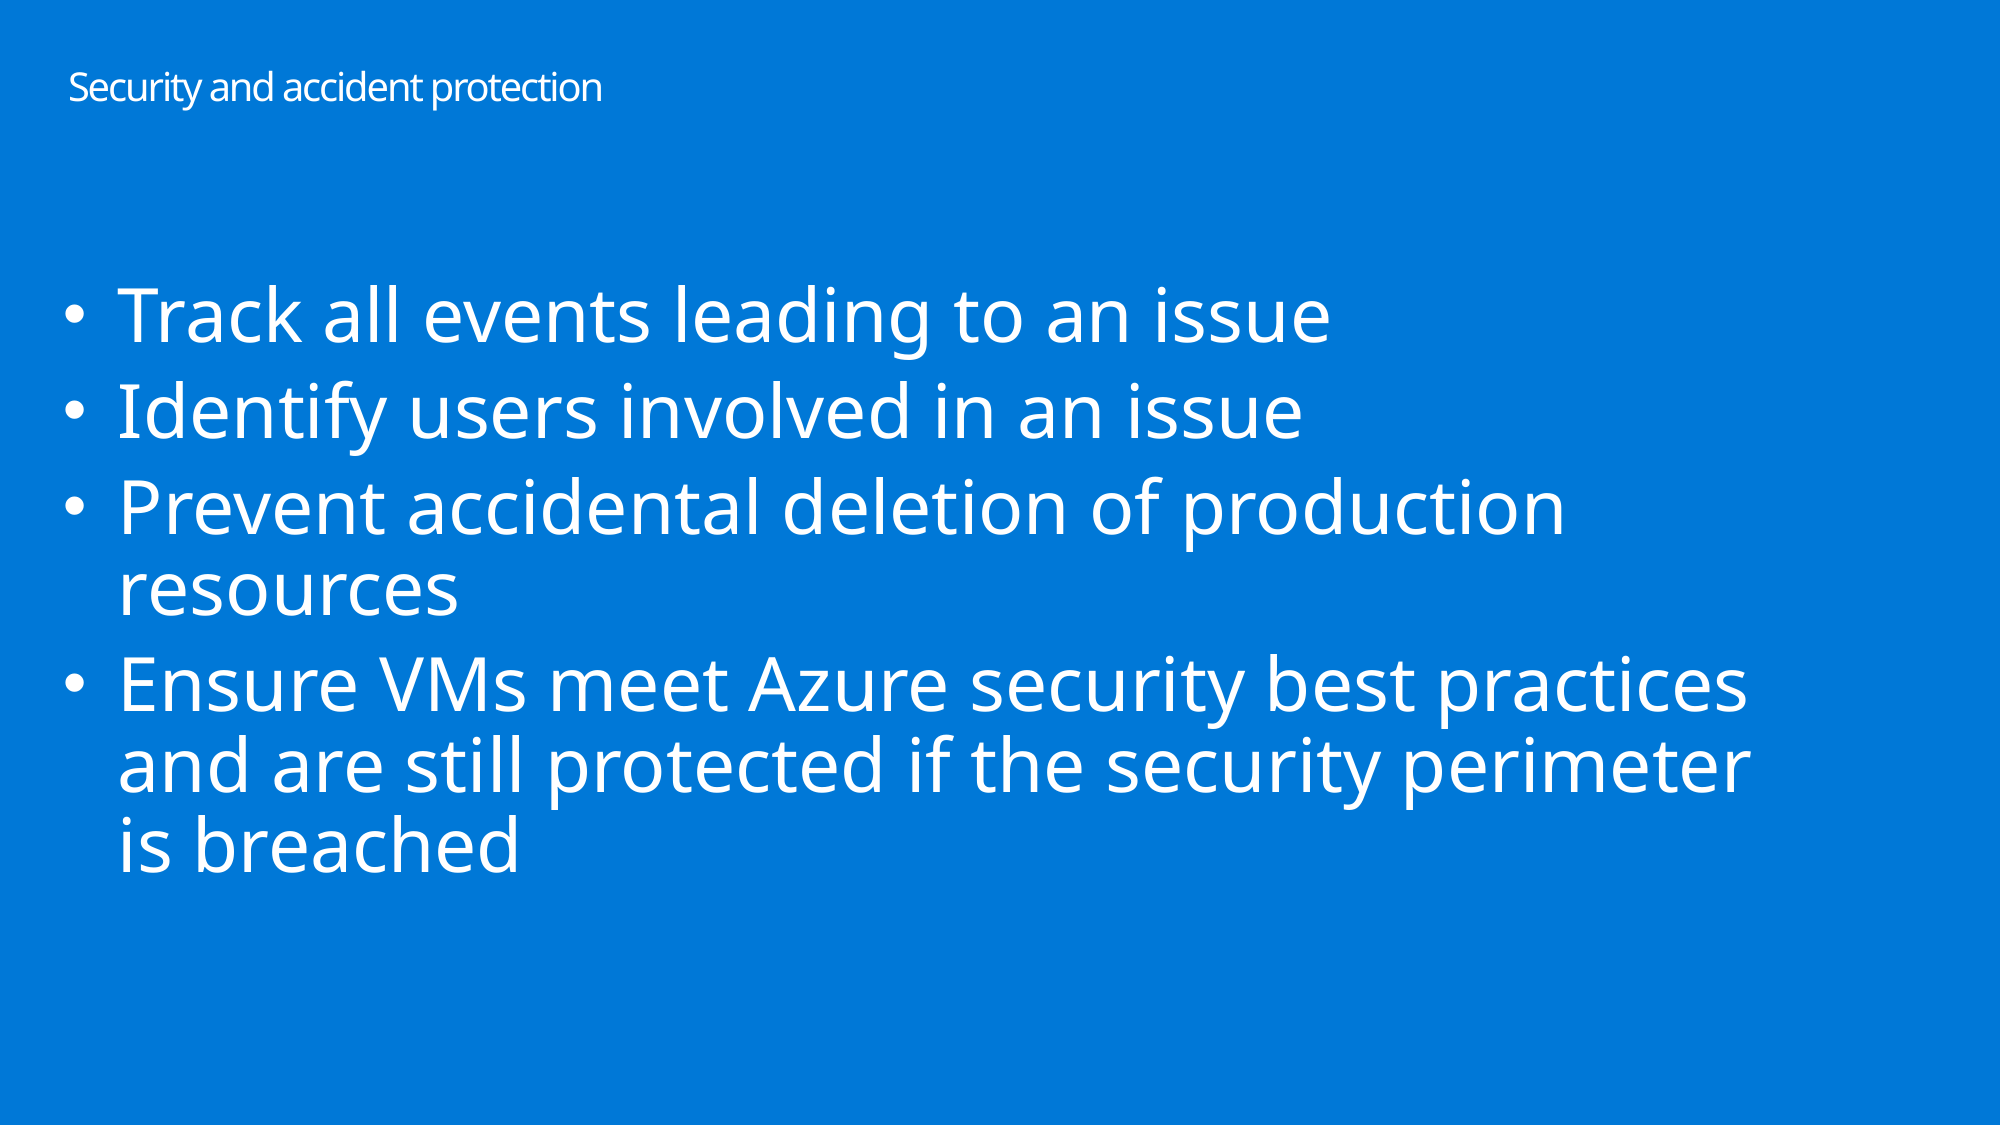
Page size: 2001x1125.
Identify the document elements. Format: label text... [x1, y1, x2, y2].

list Track all events leading to an issue Identify users involved in an issue Prevent accidental deletion of production resources Ensure VMs meet Azure security best practices and are still protected if the security perimeter is breached [38, 262, 1825, 544]
title Security and accident protection [44, 47, 1957, 196]
